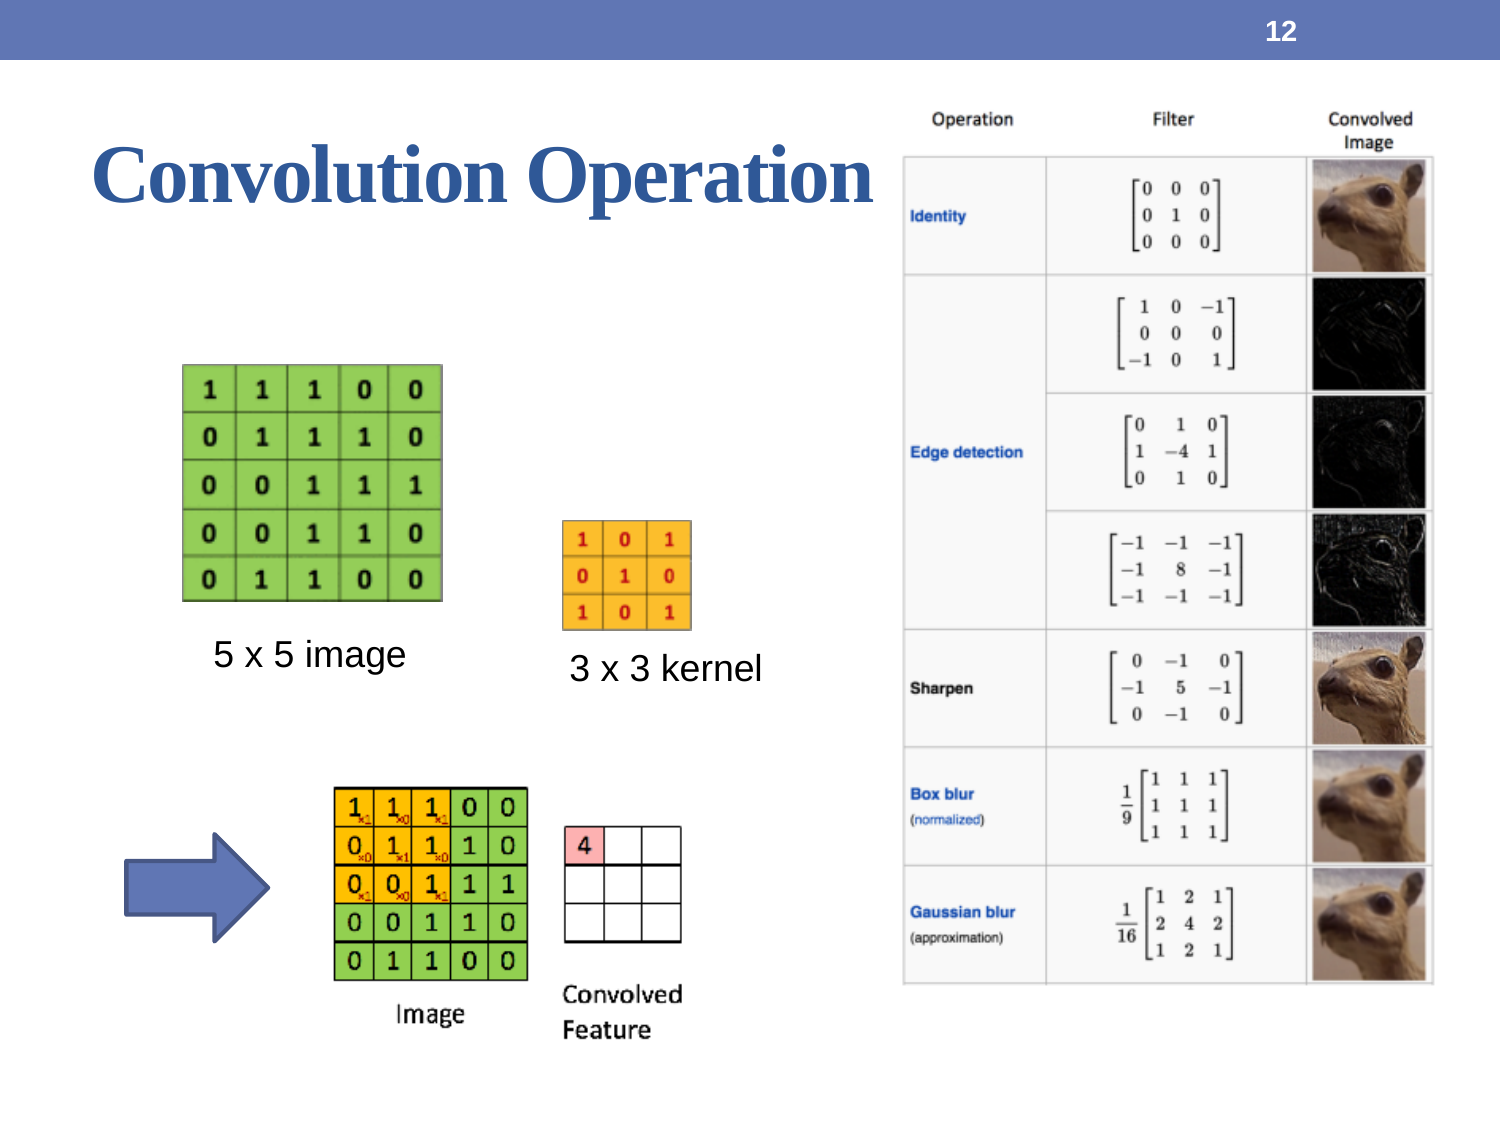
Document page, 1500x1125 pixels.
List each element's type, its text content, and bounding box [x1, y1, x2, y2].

picture [298, 750, 718, 1058]
text_box [124, 832, 271, 944]
picture [898, 101, 1441, 992]
slide_number 12 [1250, 3, 1425, 57]
text_box 5 x 5 image [198, 622, 422, 683]
title Convolution Operation [75, 87, 1425, 250]
text_box 3 x 3 kernel [554, 636, 789, 697]
picture [562, 519, 692, 631]
picture [181, 364, 444, 602]
